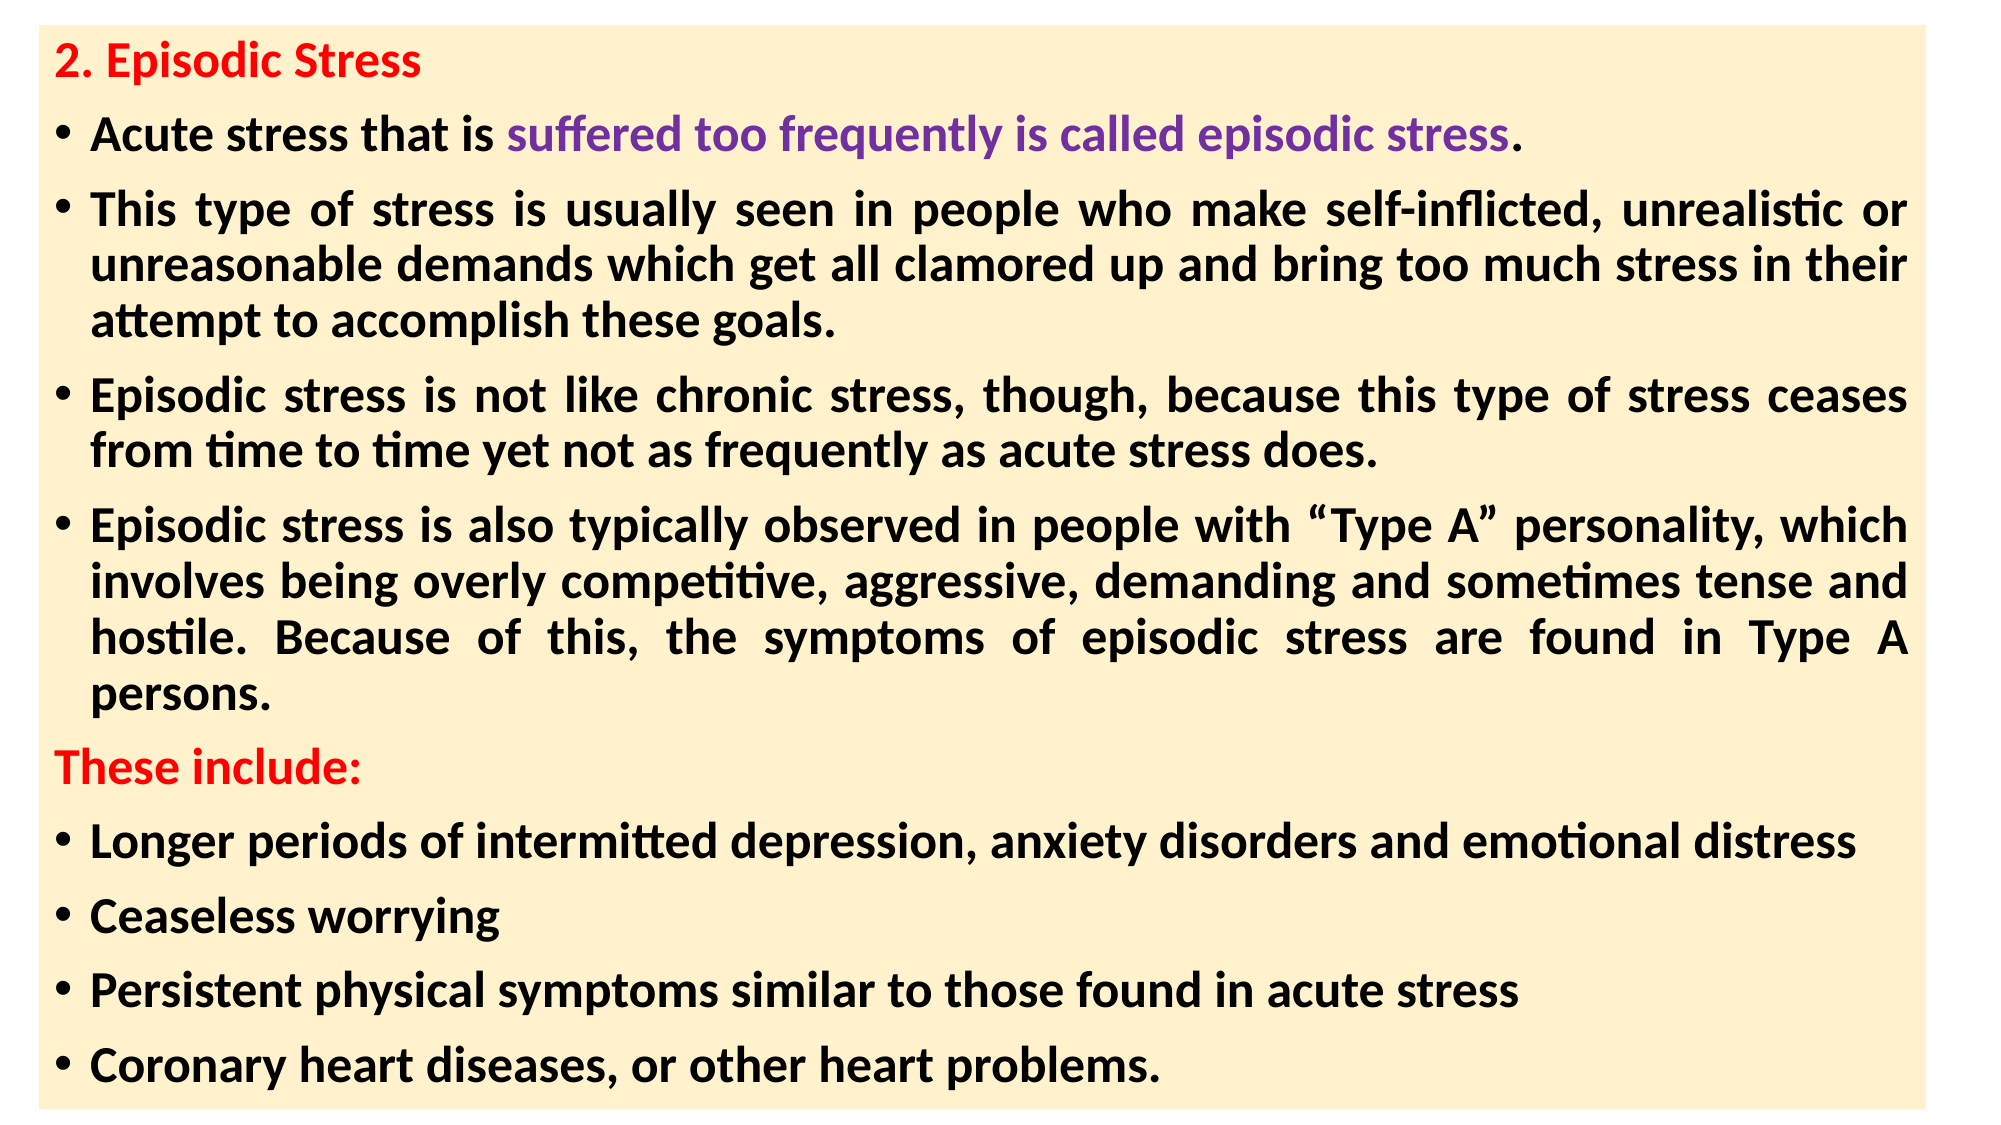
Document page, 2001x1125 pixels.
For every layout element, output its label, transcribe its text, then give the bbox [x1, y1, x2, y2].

list 2. Episodic Stress Acute stress that is suffered too frequently is called episodic stress. This type of stress is usually seen in people who make self-inflicted, unrealistic or unreasonable demands which get all clamored up and bring too much stress in their attempt to accomplish these goals. Episodic stress is not like chronic stress, though, because this type of stress ceases from time to time yet not as frequently as acute stress does. Episodic stress is also typically observed in people with “Type A” personality, which involves being overly competitive, aggressive, demanding and sometimes tense and hostile. Because of this, the symptoms of episodic stress are found in Type A persons. These include: Longer periods of intermitted depression, anxiety disorders and emotional distress Ceaseless worrying Persistent physical symptoms similar to those found in acute stress Coronary heart diseases, or other heart problems. [39, 24, 1926, 1110]
